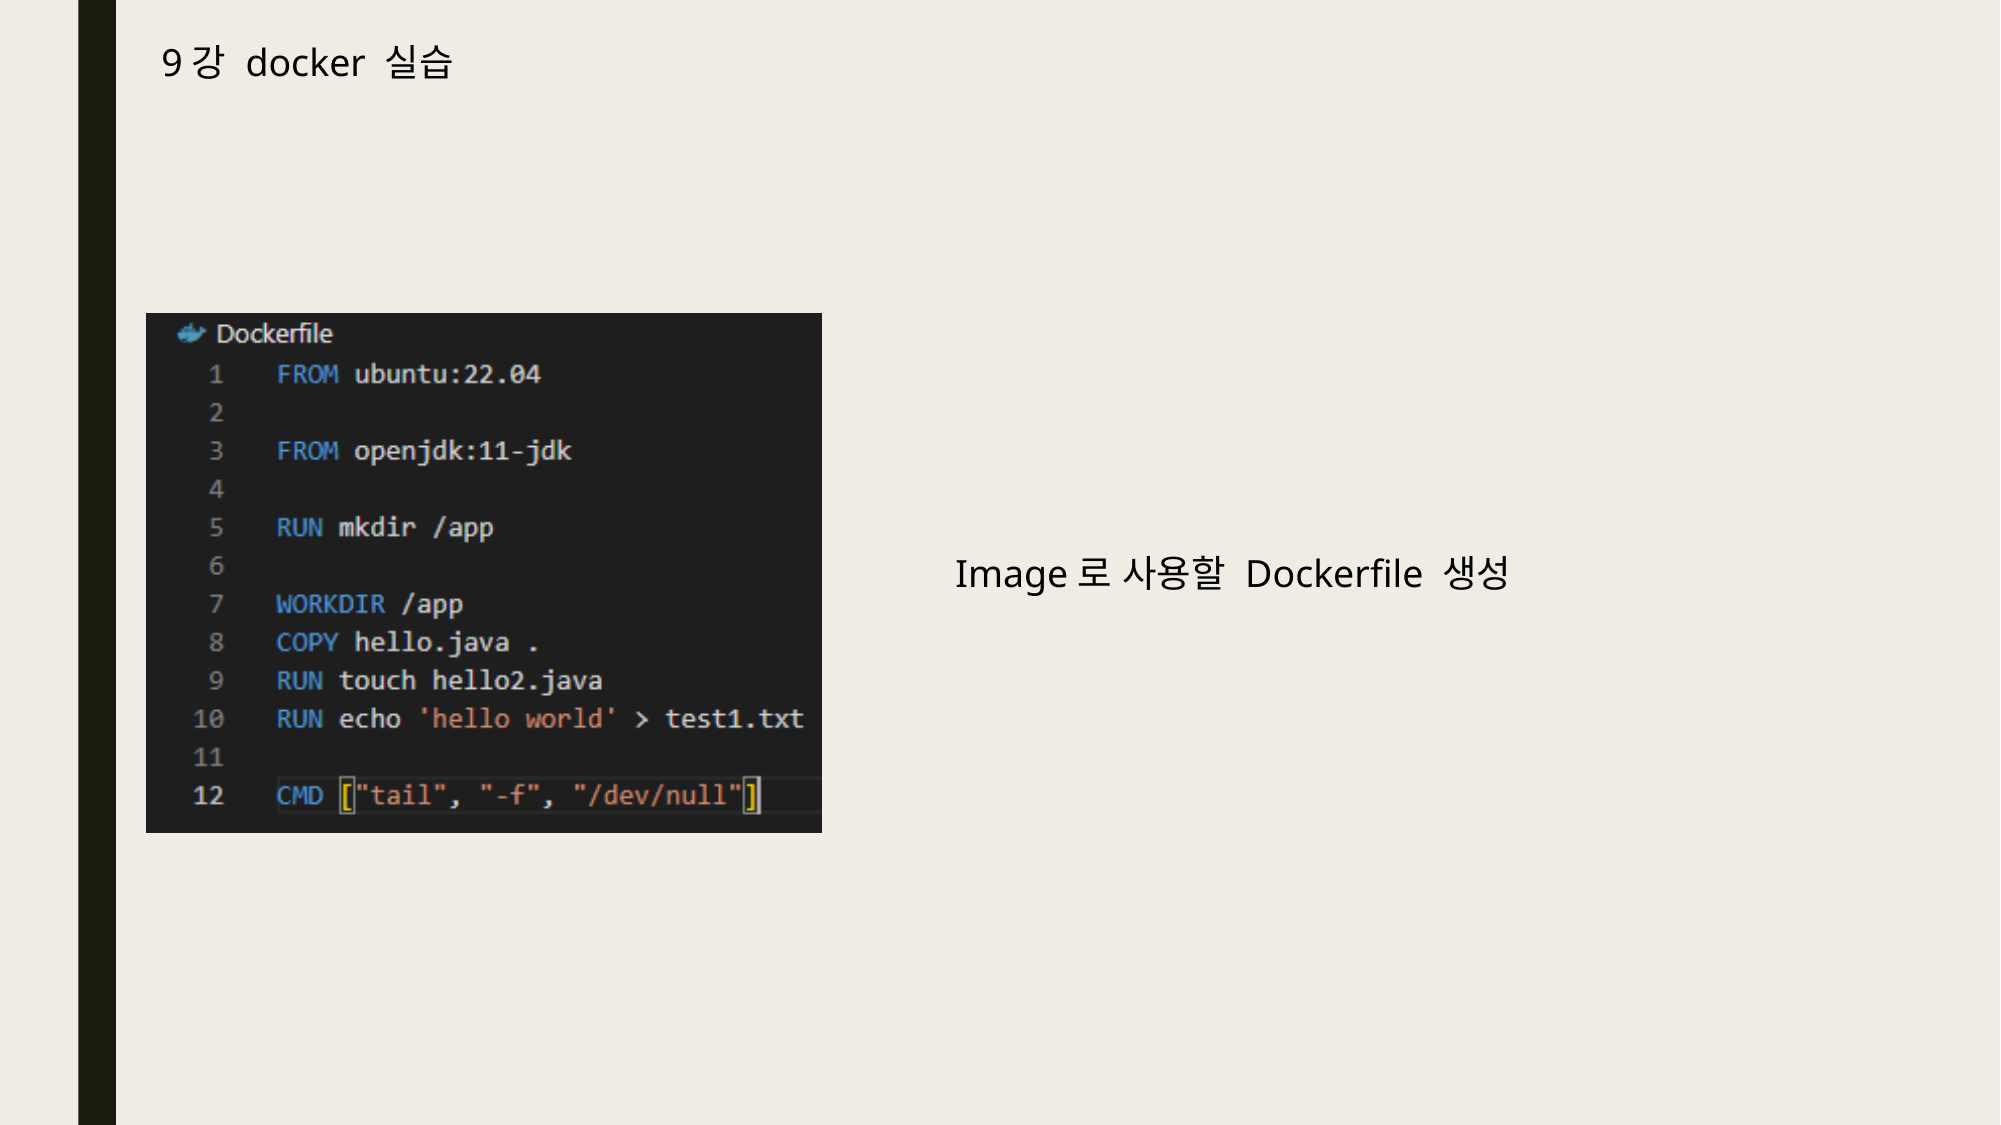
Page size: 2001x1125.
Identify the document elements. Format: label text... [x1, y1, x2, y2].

text_box Image로 사용할 Dockerfile 생성 [940, 542, 1670, 603]
text_box 9강 docker 실습 [146, 32, 1559, 92]
picture [146, 313, 822, 833]
